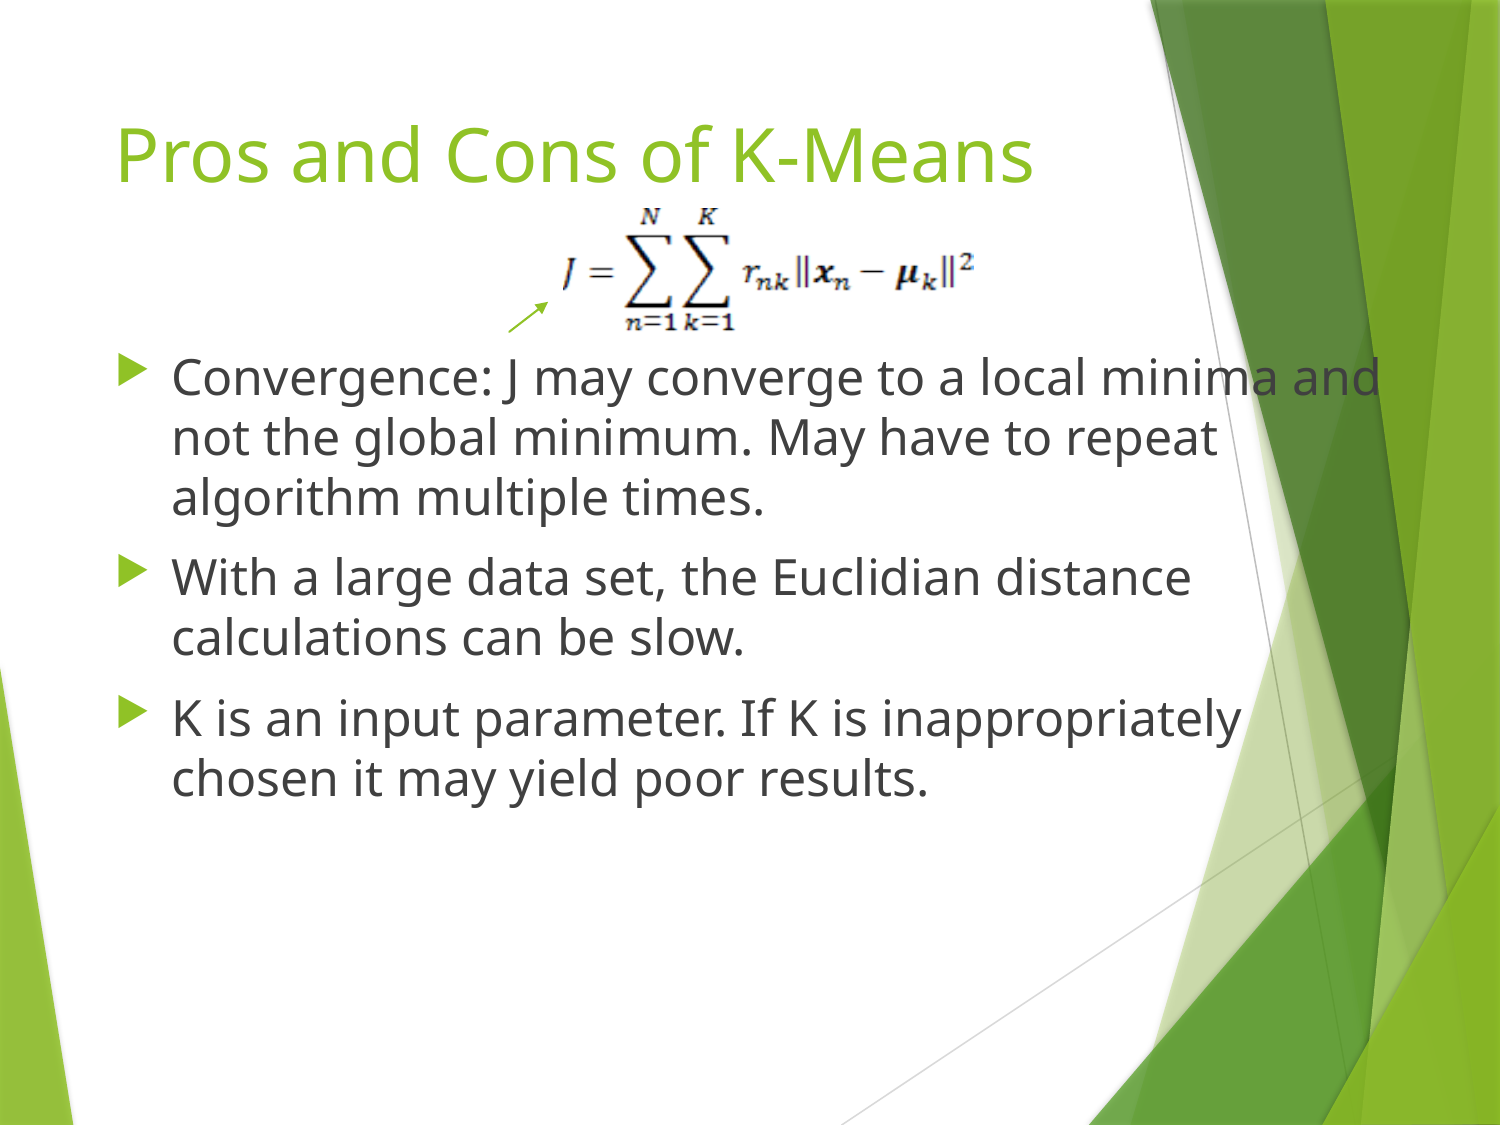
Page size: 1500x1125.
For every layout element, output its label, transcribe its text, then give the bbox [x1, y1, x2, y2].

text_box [508, 301, 549, 333]
picture [563, 207, 975, 339]
title Pros and Cons of K-Means [99, 99, 1142, 317]
list Convergence: J may converge to a local minima and not the global minimum. May have to repeat algorithm multiple times. With a large data set, the Euclidian distance calculations can be slow. K is an input parameter. If K is inappropriately chosen it may yield poor results. [99, 337, 1438, 976]
